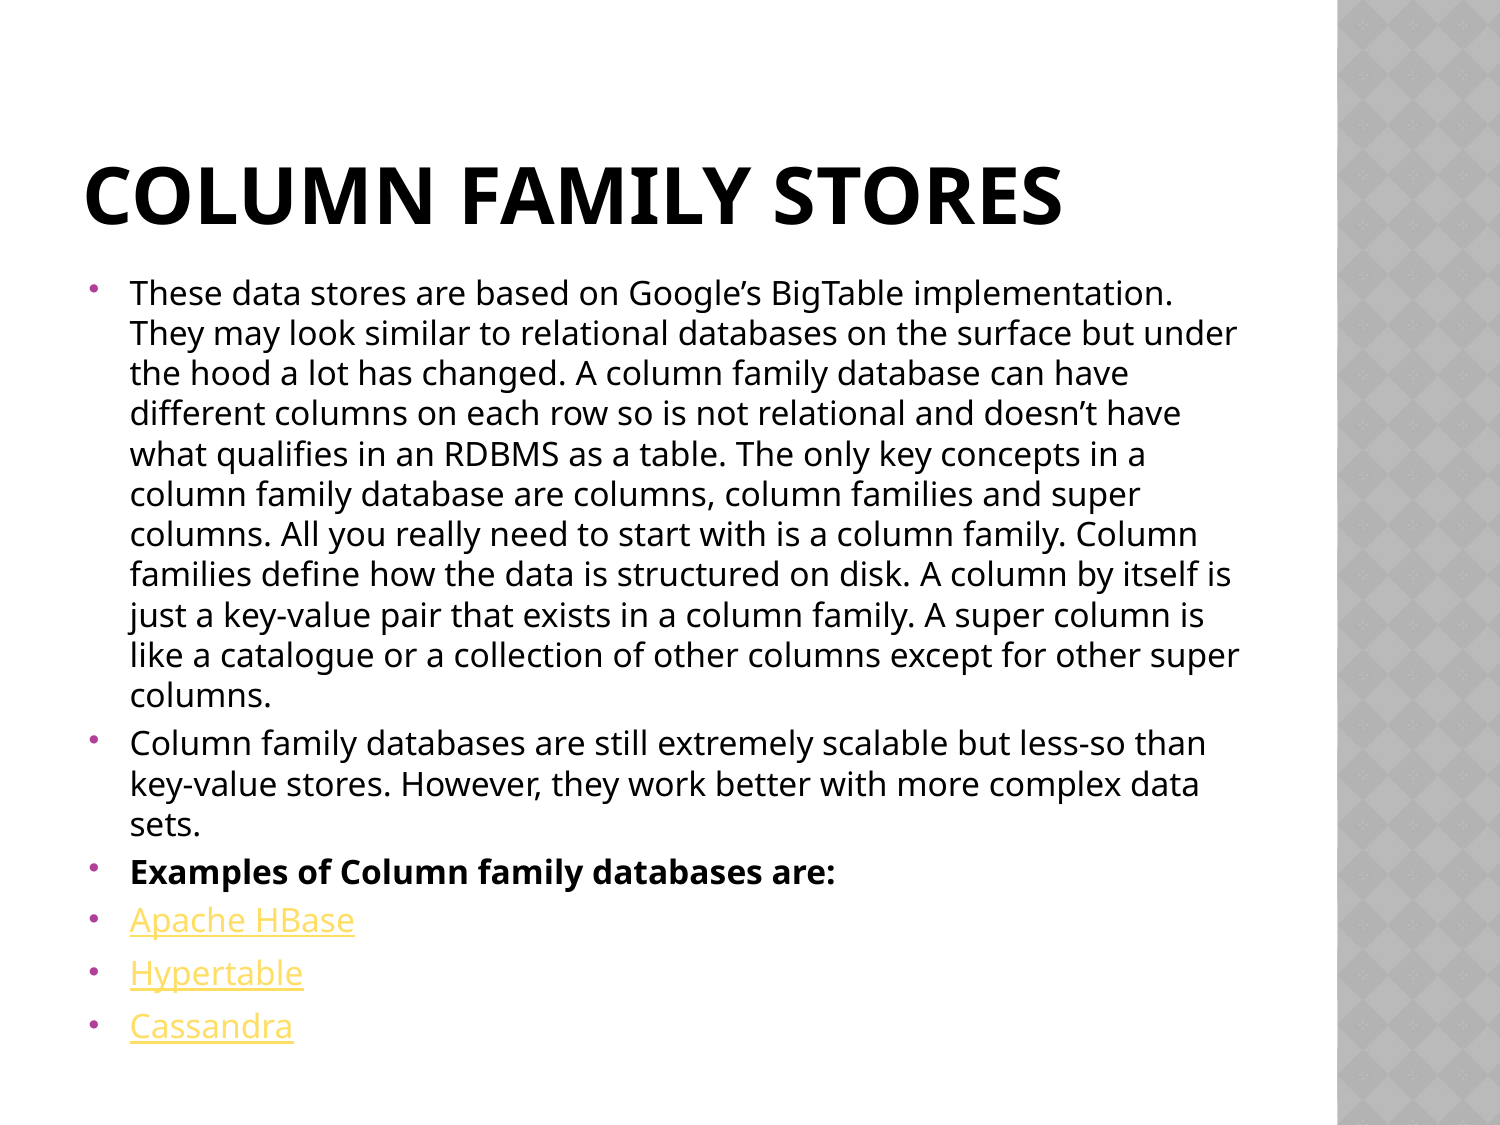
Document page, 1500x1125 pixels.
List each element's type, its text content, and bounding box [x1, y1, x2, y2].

title Column Family Stores [75, 52, 1263, 240]
list These data stores are based on Google’s BigTable implementation. They may look similar to relational databases on the surface but under the hood a lot has changed. A column family database can have different columns on each row so is not relational and doesn’t have what qualifies in an RDBMS as a table. The only key concepts in a column family database are columns, column families and super columns. All you really need to start with is a column family. Column families define how the data is structured on disk. A column by itself is just a key-value pair that exists in a column family. A super column is like a catalogue or a collection of other columns except for other super columns. Column family databases are still extremely scalable but less-so than key-value stores. However, they work better with more complex data sets. Examples of Column family databases are: Apache HBase Hypertable Cassandra [75, 264, 1263, 1059]
